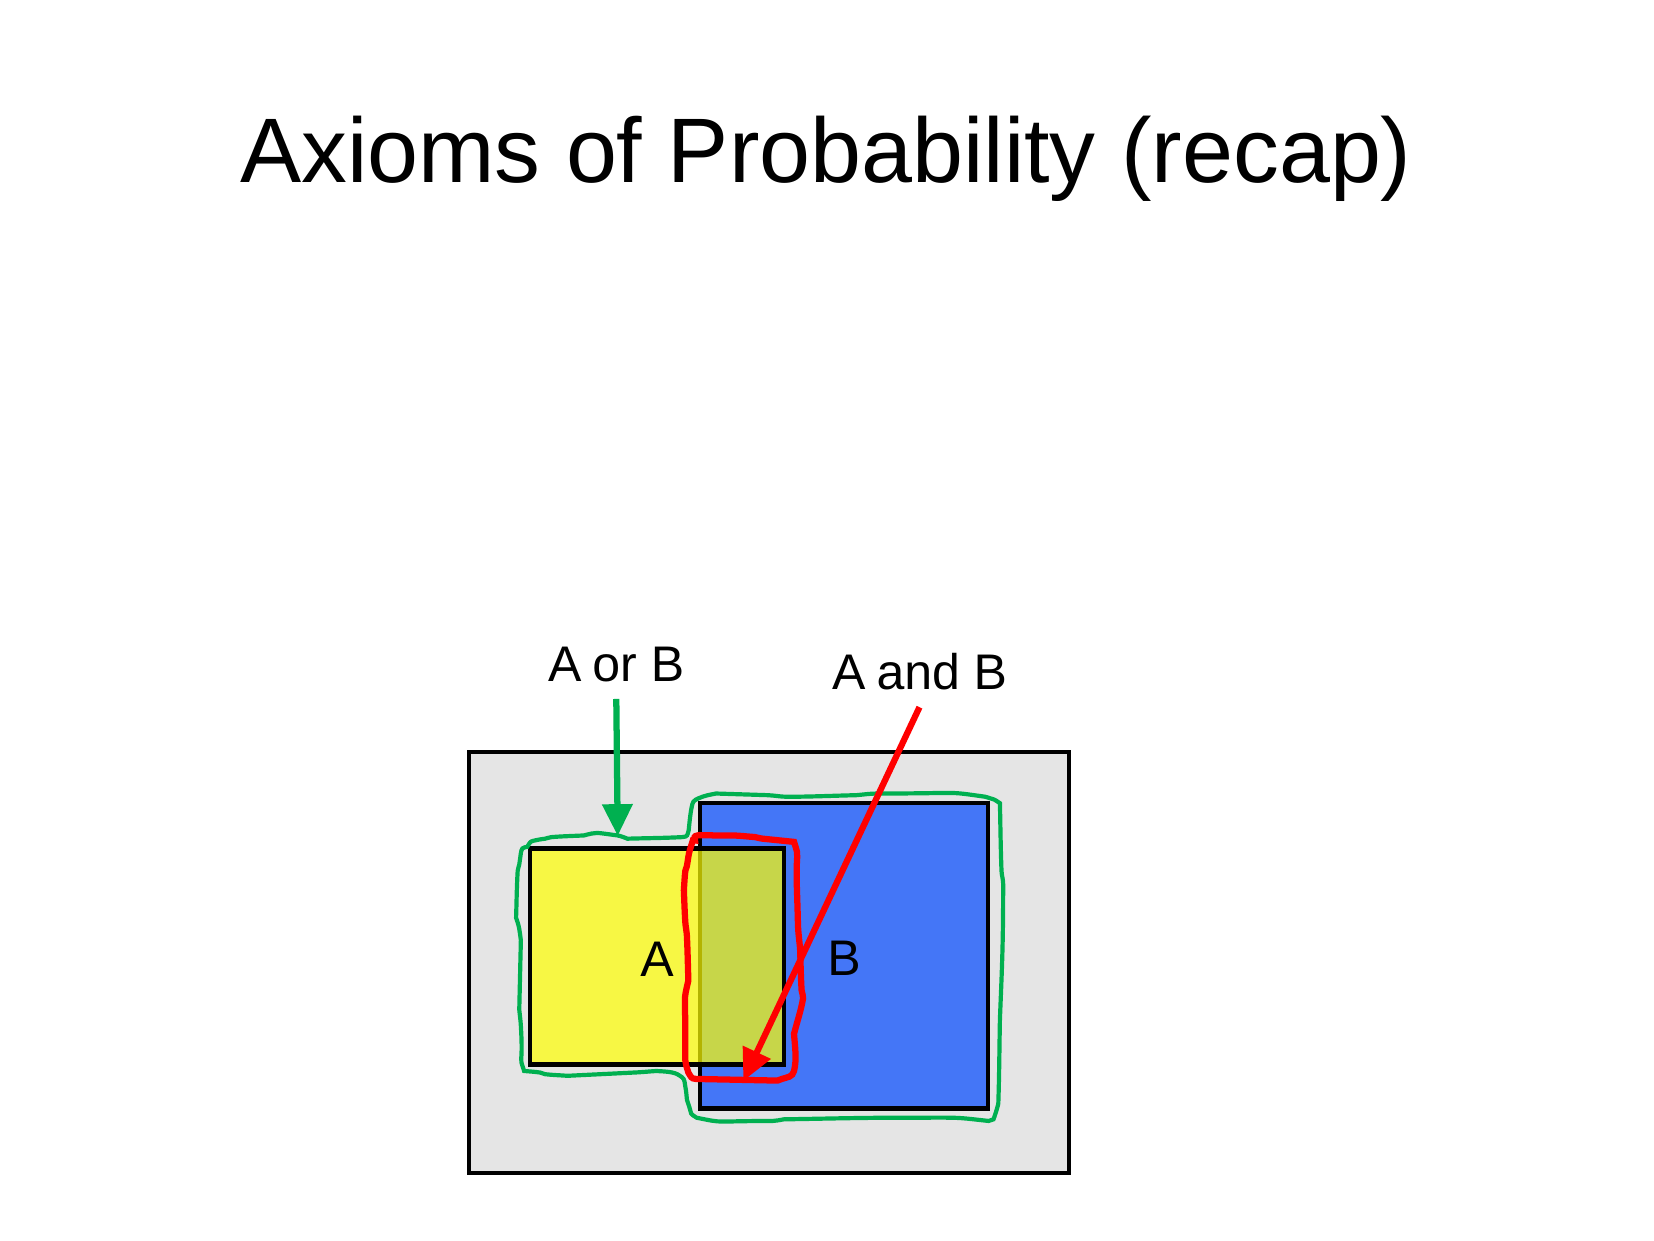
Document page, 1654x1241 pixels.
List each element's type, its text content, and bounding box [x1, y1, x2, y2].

text_box A and B [803, 632, 1036, 708]
text_box [513, 790, 1006, 1124]
title Axioms of Probability (recap) [82, 49, 1571, 257]
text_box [754, 707, 920, 838]
text_box A or B [509, 624, 724, 699]
text_box [467, 750, 1071, 1175]
